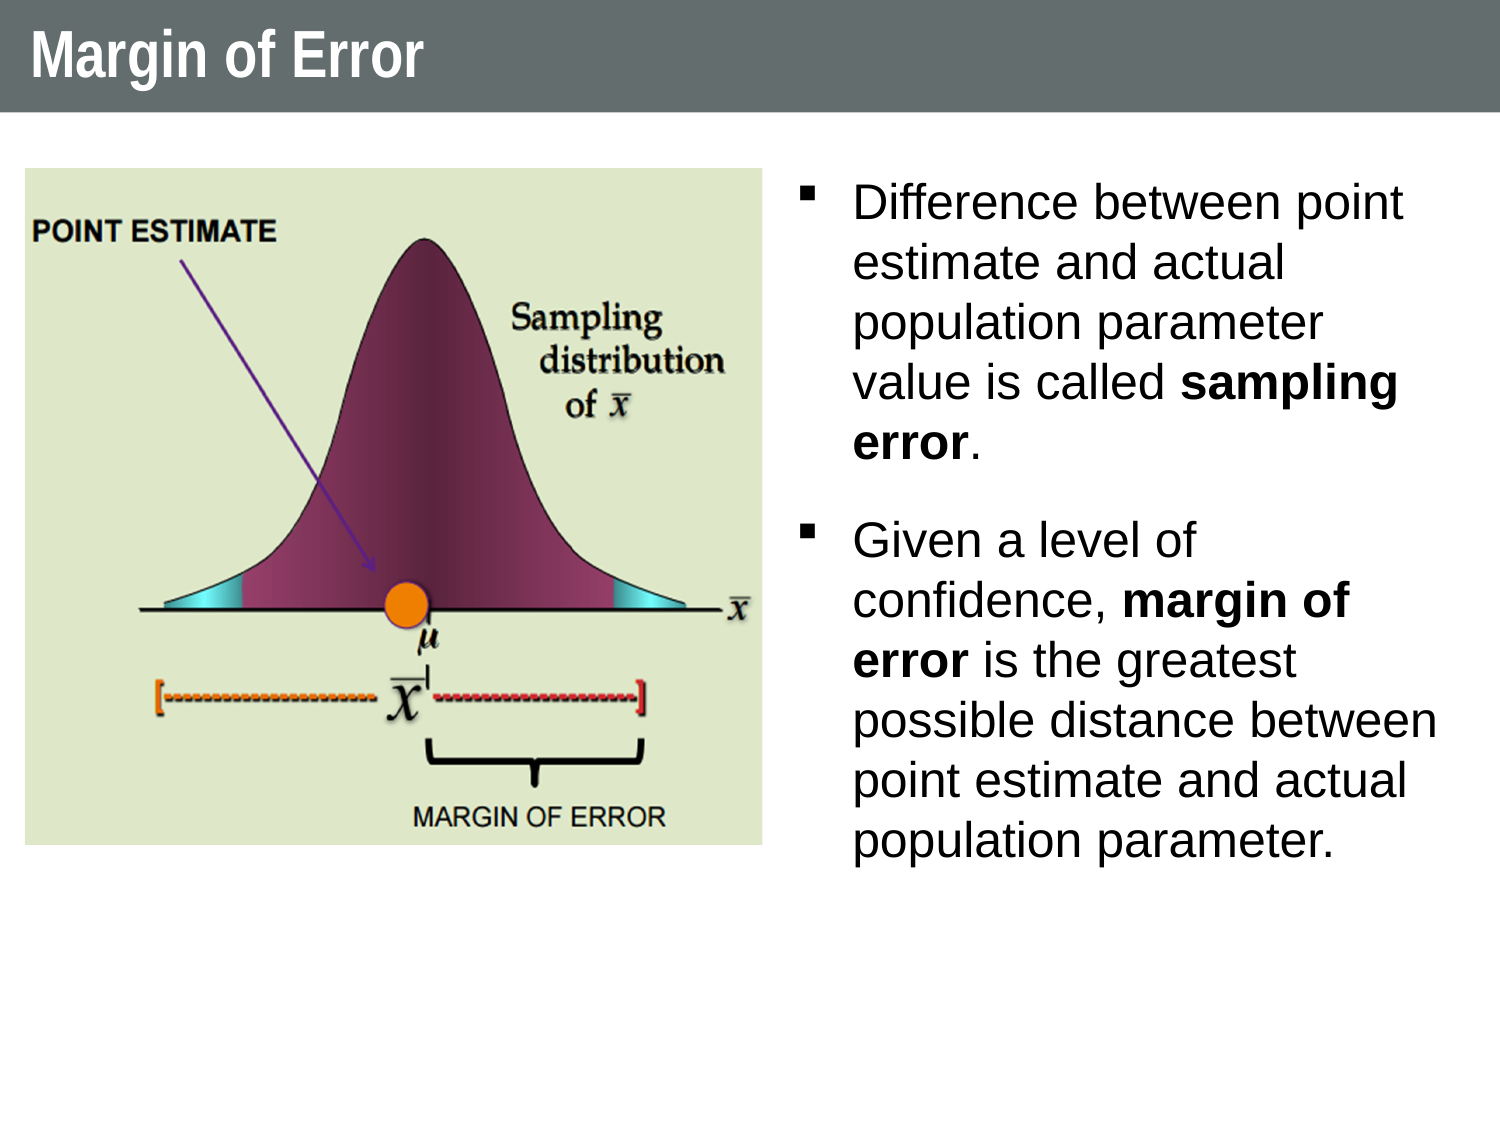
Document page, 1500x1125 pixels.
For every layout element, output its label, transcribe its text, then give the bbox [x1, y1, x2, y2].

text_box Difference between point estimate and actual population parameter value is called sampling error. Given a level of confidence, margin of error is the greatest possible distance between point estimate and actual population parameter. [781, 162, 1457, 500]
picture [24, 168, 763, 845]
title Margin of Error [0, 0, 1500, 117]
